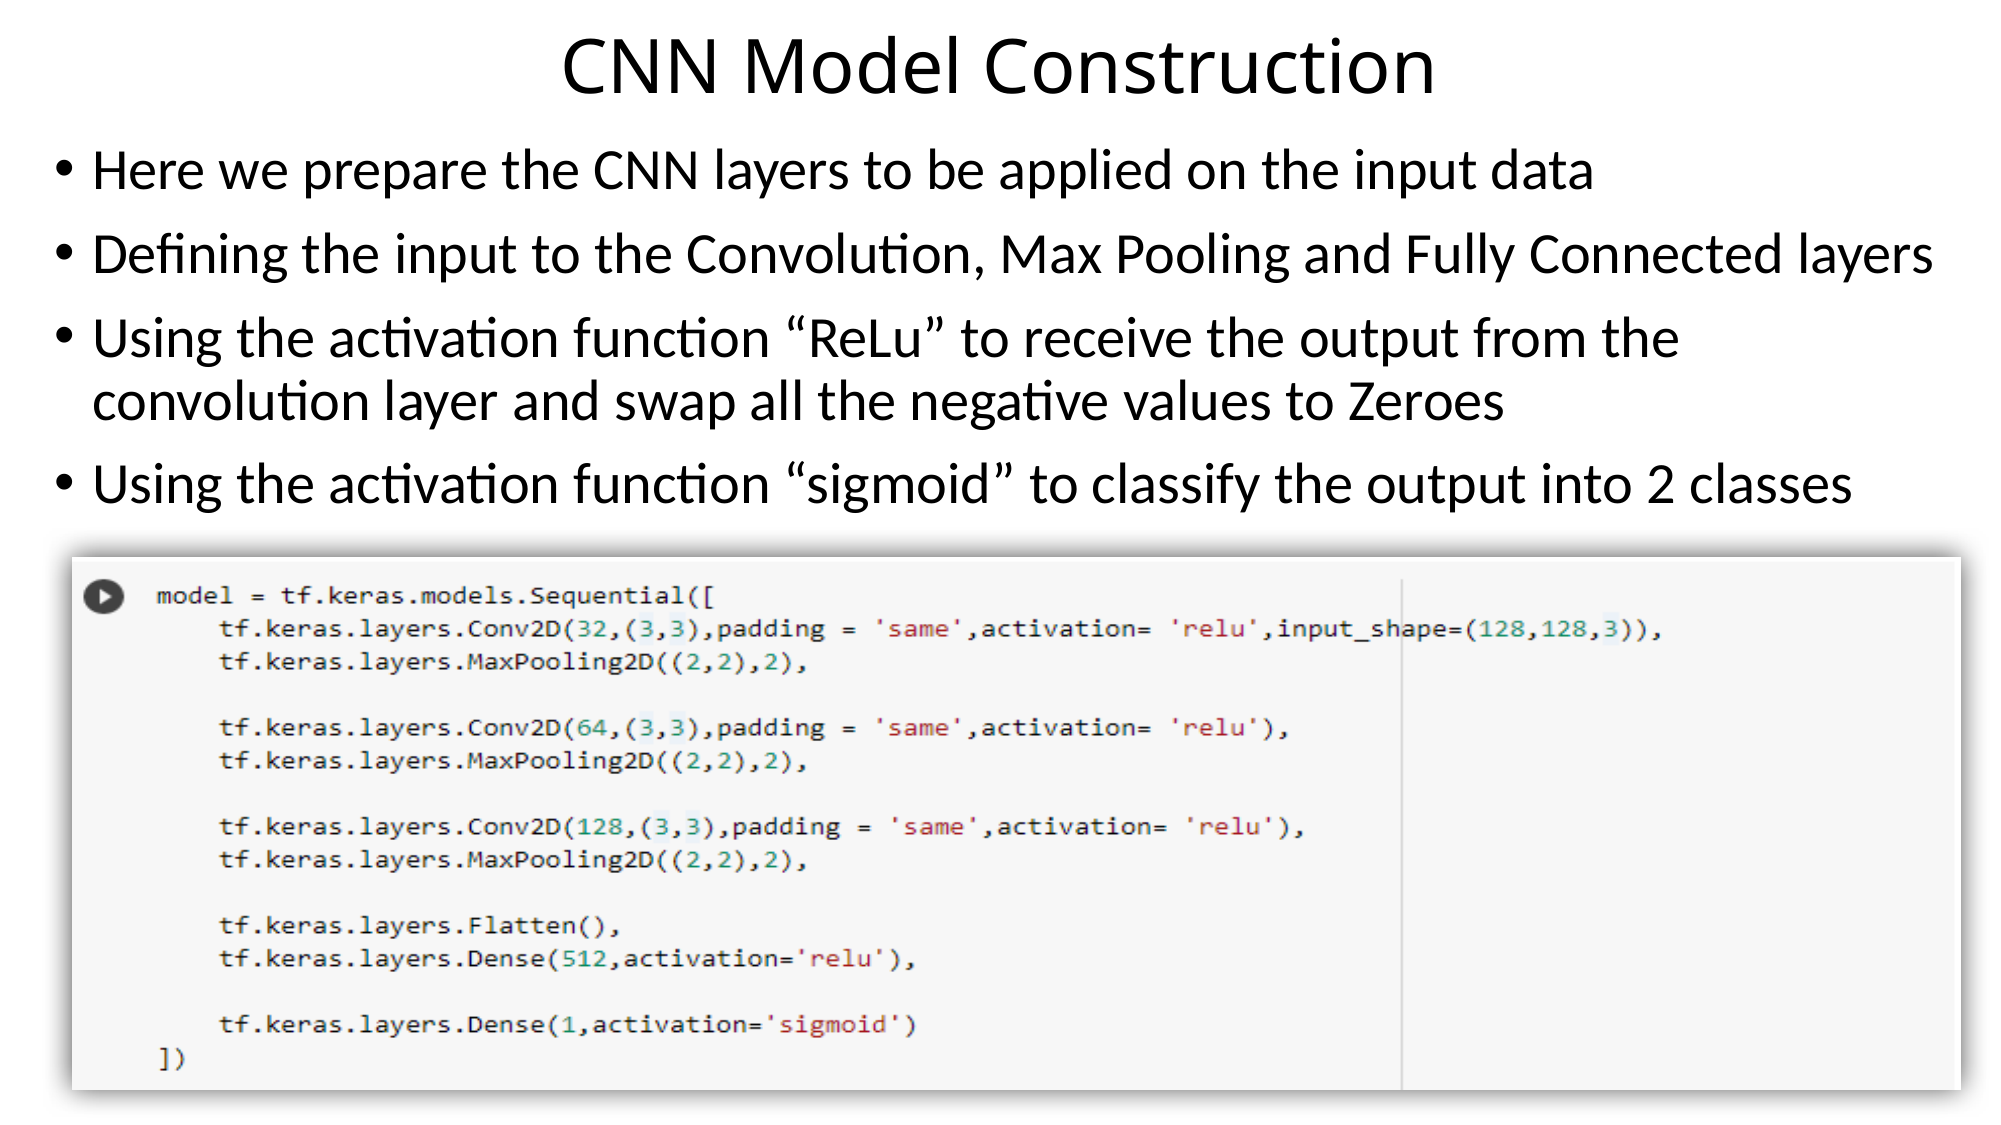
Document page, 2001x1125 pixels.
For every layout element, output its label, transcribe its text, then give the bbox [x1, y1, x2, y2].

title CNN Model Construction [149, 20, 1849, 117]
picture [72, 557, 1961, 1090]
list Here we prepare the CNN layers to be applied on the input data Defining the input to the Convolution, Max Pooling and Fully Connected layers Using the activation function “ReLu” to receive the output from the convolution layer and swap all the negative values to Zeroes Using the activation function “sigmoid” to classify the output into 2 classes [39, 132, 1961, 539]
